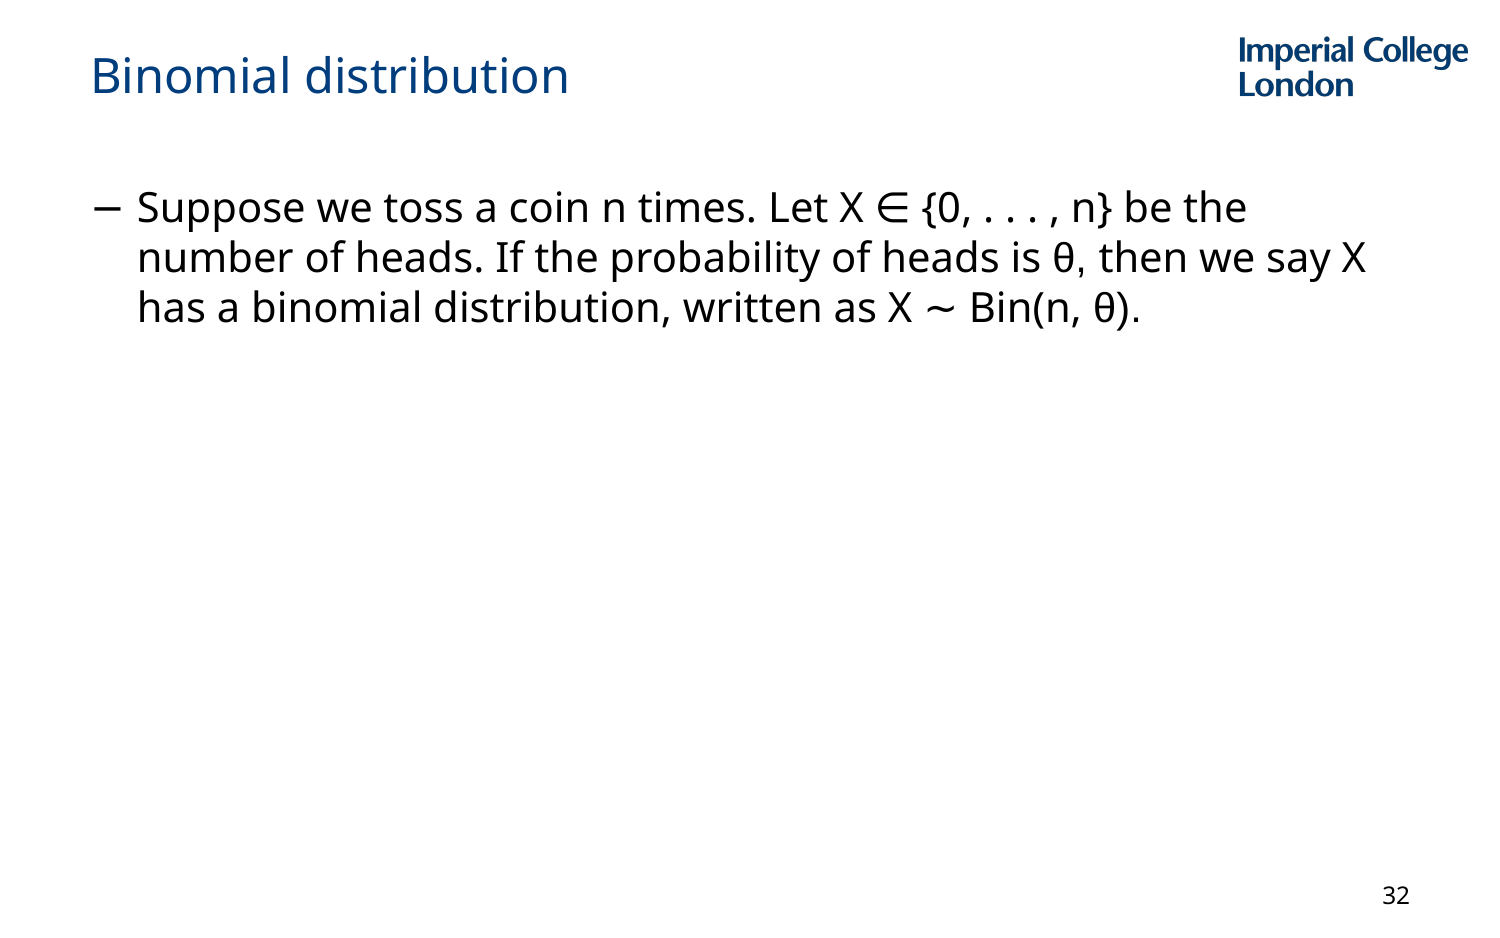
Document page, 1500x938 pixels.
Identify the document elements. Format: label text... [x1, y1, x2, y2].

slide_number 32 [1074, 872, 1426, 920]
picture [1425, 18, 1486, 114]
title Binomial distribution [75, 0, 1425, 153]
list Suppose we toss a coin n times. Let X ∈ {0, . . . , n} be the number of heads. If the probability of heads is θ, then we say X has a binomial distribution, written as X ∼ Bin(n, θ). [75, 173, 1425, 853]
